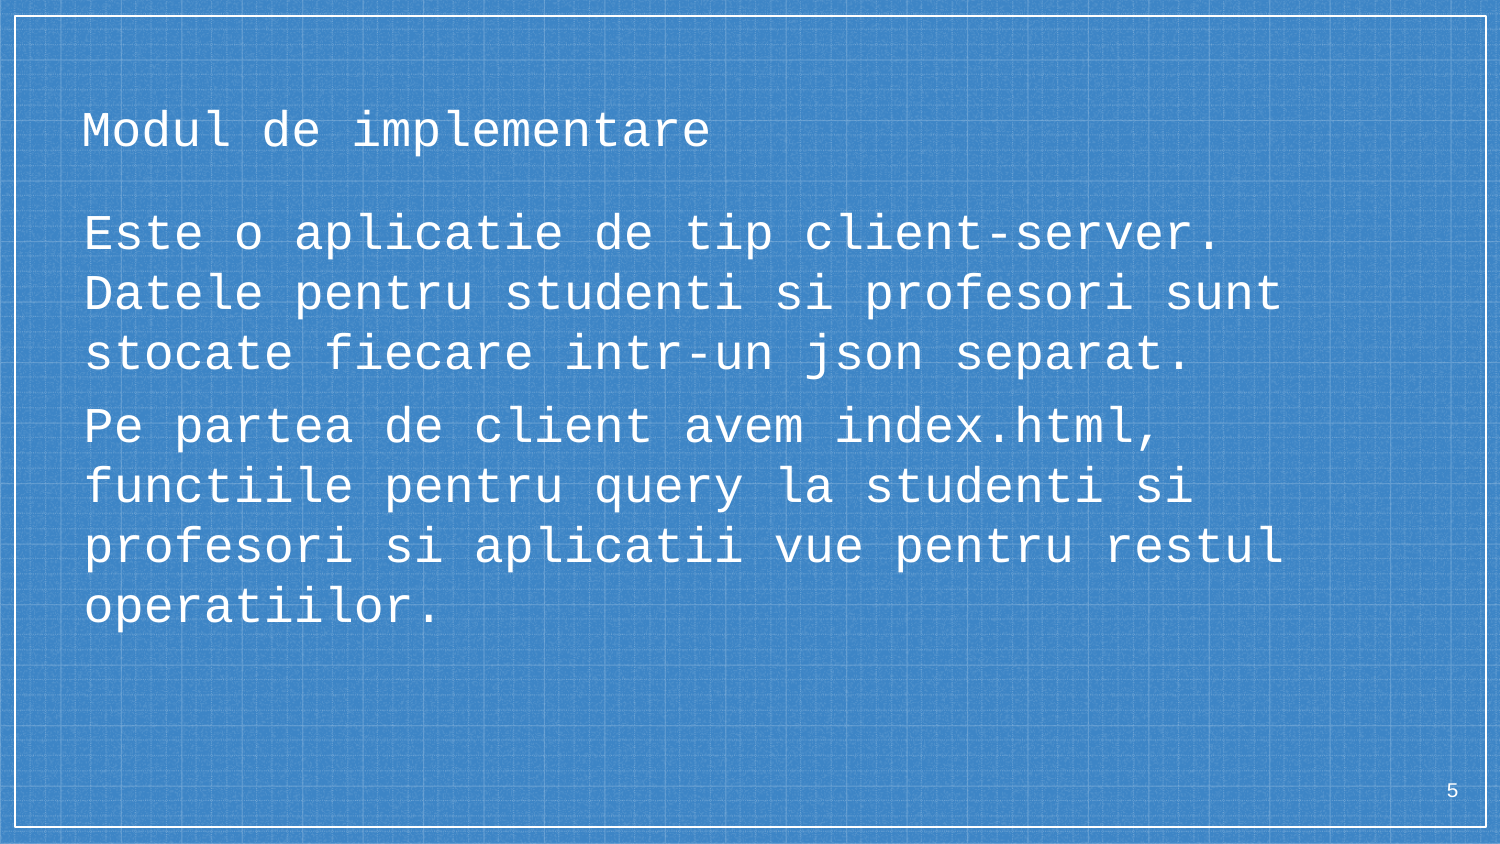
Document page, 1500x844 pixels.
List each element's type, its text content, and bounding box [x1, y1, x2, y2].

list Este o aplicatie de tip client-server. Datele pentru studenti si profesori sunt stocate fiecare intr-un json separat. Pe partea de client avem index.html, functiile pentru query la studenti si profesori si aplicatii vue pentru restul operatiilor. [56, 184, 1417, 782]
title Modul de implementare [66, 81, 1417, 184]
slide_number 5 [1398, 761, 1474, 810]
picture [0, 0, 1500, 844]
